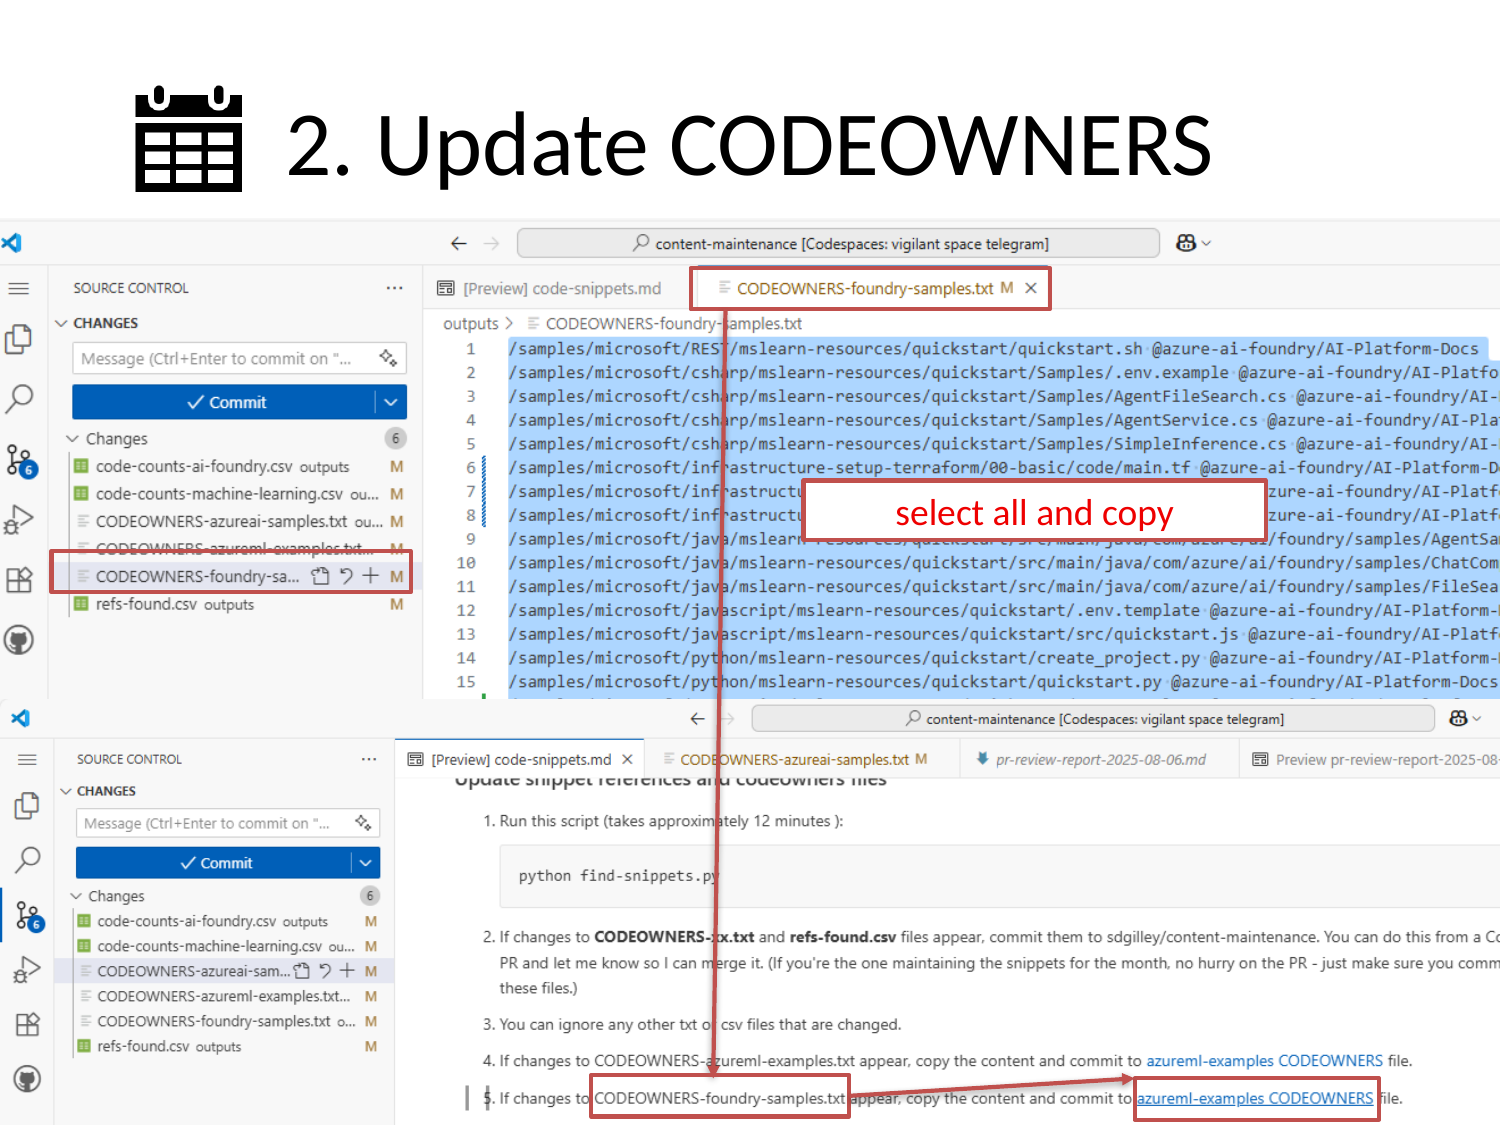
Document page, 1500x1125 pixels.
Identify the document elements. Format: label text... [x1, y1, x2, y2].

picture [112, 63, 264, 214]
title 2. Update CODEOWNERS [75, 45, 1425, 216]
picture [0, 218, 1500, 1125]
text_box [849, 1078, 1135, 1097]
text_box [713, 309, 726, 1079]
